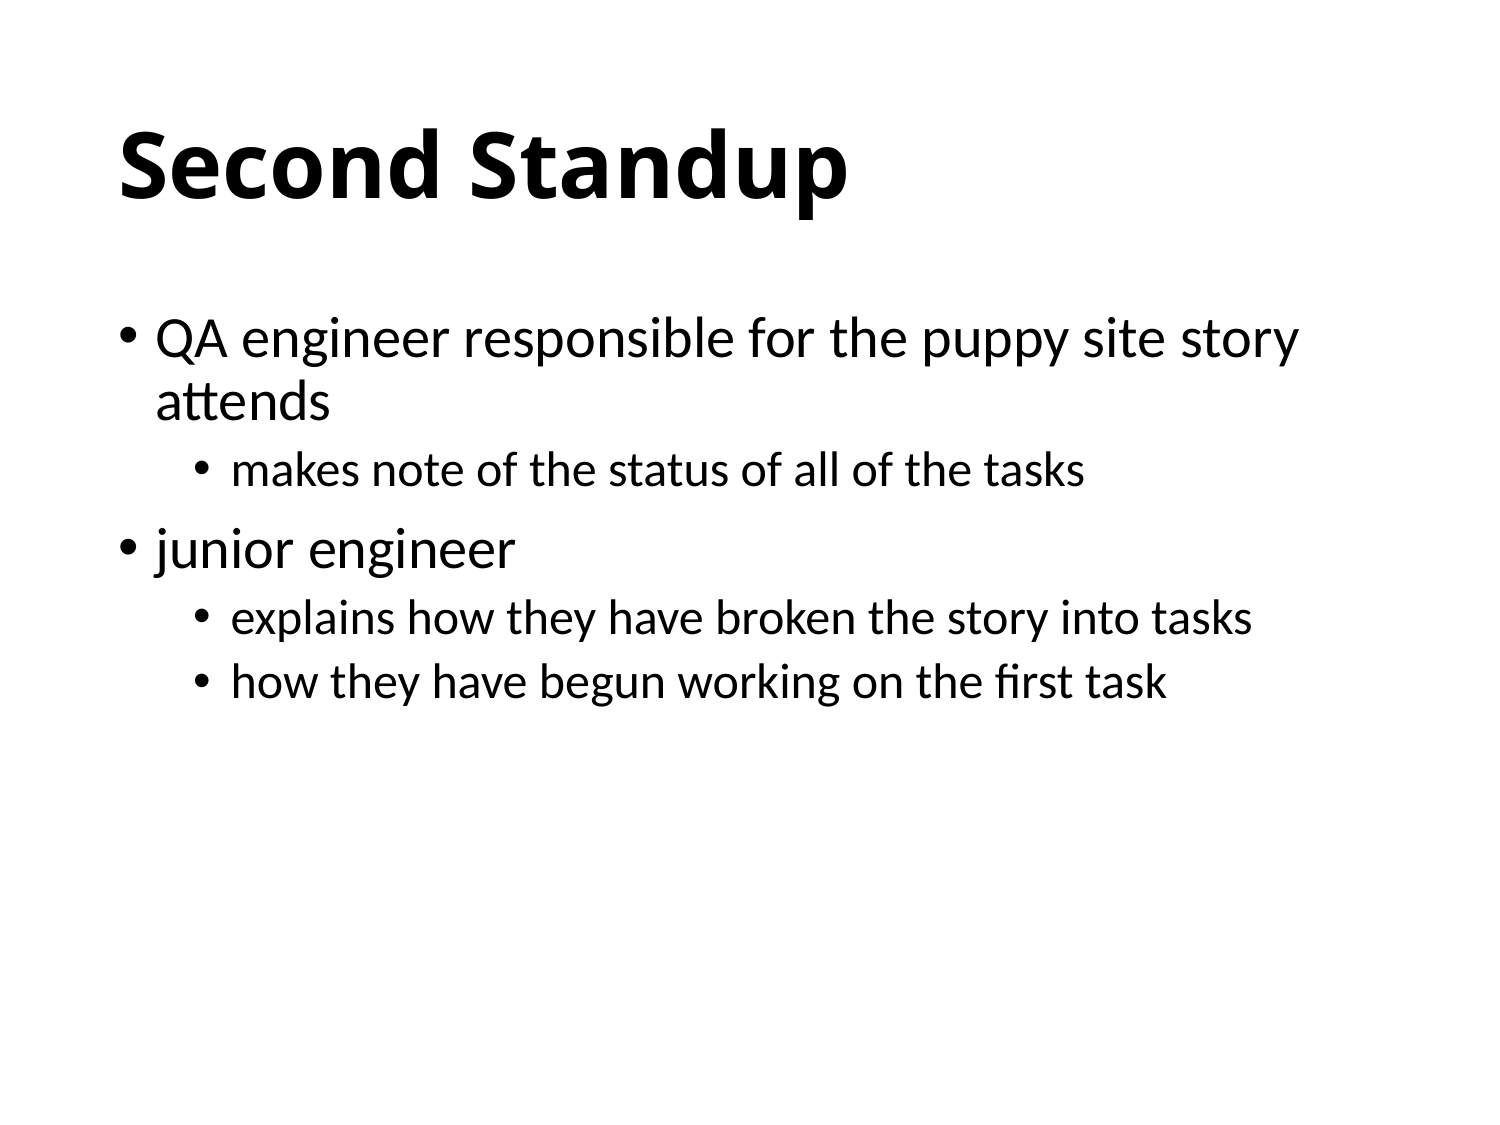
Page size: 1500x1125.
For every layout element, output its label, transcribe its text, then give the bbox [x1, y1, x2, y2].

title Second Standup [103, 59, 1397, 278]
list QA engineer responsible for the puppy site story attends makes note of the status of all of the tasks junior engineer explains how they have broken the story into tasks how they have begun working on the first task [103, 299, 1397, 1014]
